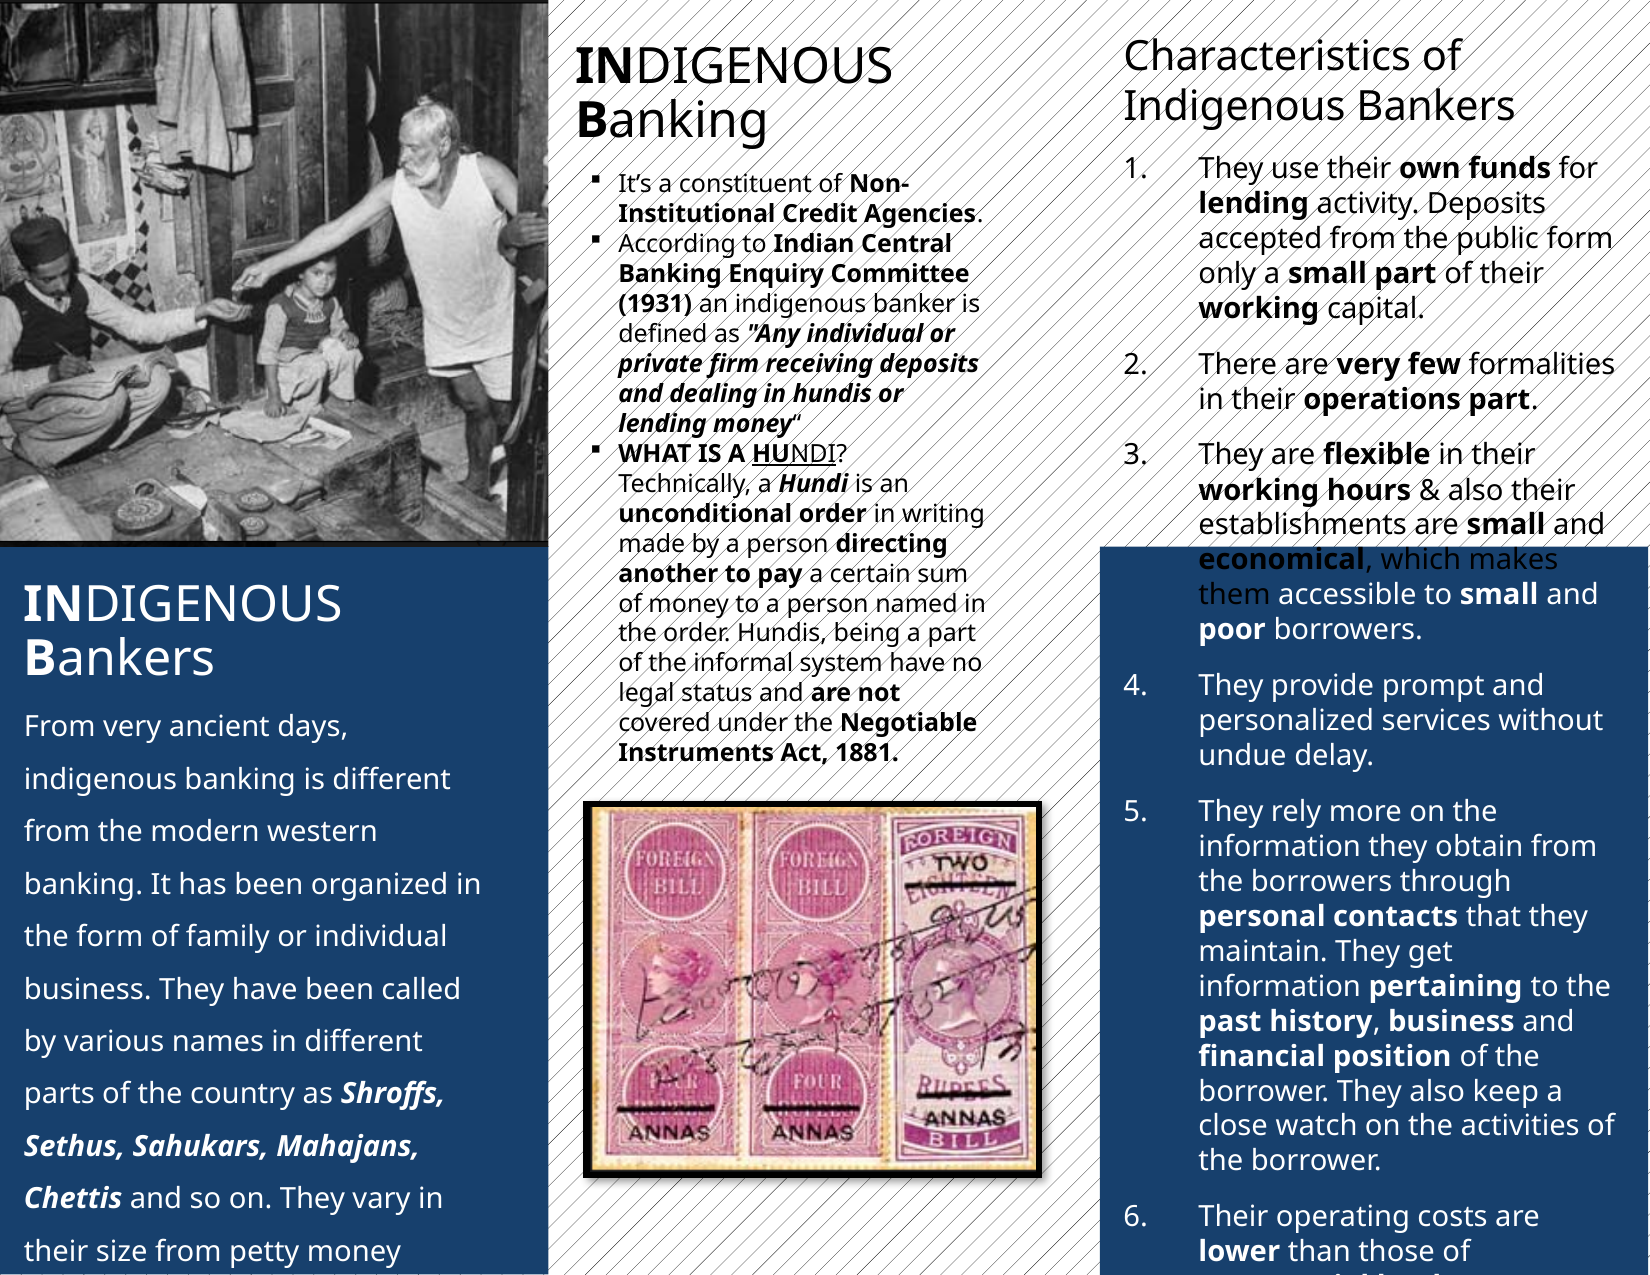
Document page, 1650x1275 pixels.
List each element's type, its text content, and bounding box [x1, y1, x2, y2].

title INDIGENOUS Banking [575, 33, 1036, 111]
list INDIGENOUS Bankers [23, 571, 499, 640]
picture [589, 807, 1036, 1172]
list Characteristics of Indigenous Bankers They use their own funds for lending activity. Deposits accepted from the public form only a small part of their working capital. There are very few formalities in their operations part. They are flexible in their working hours & also their establishments are small and economical, which makes them accessible to small and poor borrowers. They provide prompt and personalized services without undue delay. They rely more on the information they obtain from the borrowers through personal contacts that they maintain. They get information pertaining to the past history, business and financial position of the borrower. They also keep a close watch on the activities of the borrower. Their operating costs are lower than those of commercial banks. [1123, 20, 1632, 1224]
list From very ancient days, indigenous banking is different from the modern western banking. It has been organized in the form of family or individual business. They have been called by various names in different parts of the country as Shroffs, Sethus, Sahukars, Mahajans, Chettis and so on. They vary in their size from petty money lenders substantial shroffs. [23, 682, 499, 1207]
picture [0, 0, 549, 547]
text_box It’s a constituent of Non-Institutional Credit Agencies. According to Indian Central Banking Enquiry Committee (1931) an indigenous banker is defined as "Any individual or private firm receiving deposits and dealing in hundis or lending money“ WHAT IS A HUNDI? Technically, a Hundi is an unconditional order in writing made by a person directing another to pay a certain sum of money to a person named in the order. Hundis, being a part of the informal system have no legal status and are not covered under the Negotiable Instruments Act, 1881. [575, 160, 1012, 774]
